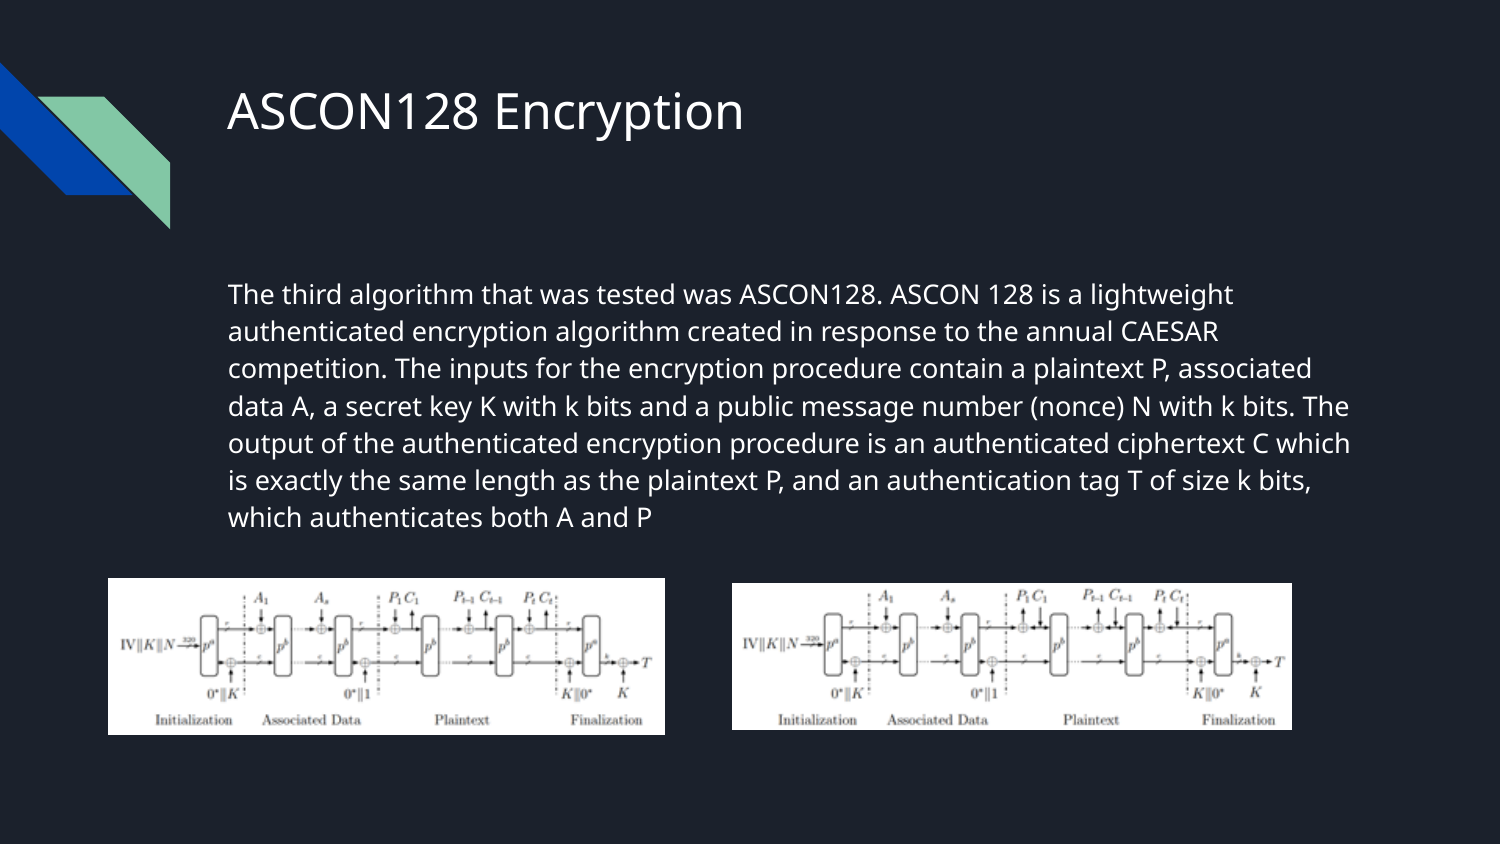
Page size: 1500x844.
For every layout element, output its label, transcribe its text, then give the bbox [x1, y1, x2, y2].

picture [731, 582, 1292, 731]
list The third algorithm that was tested was ASCON128. ASCON 128 is a lightweight authenticated encryption algorithm created in response to the annual CAESAR competition. The inputs for the encryption procedure contain a plaintext P, associated data A, a secret key K with k bits and a public message number (nonce) N with k bits. The output of the authenticated encryption procedure is an authenticated ciphertext C which is exactly the same length as the plaintext P, and an authentication tag T of size k bits, which authenticates both A and P [212, 257, 1368, 735]
title ASCON128 Encryption [212, 64, 1368, 215]
picture [108, 578, 666, 735]
